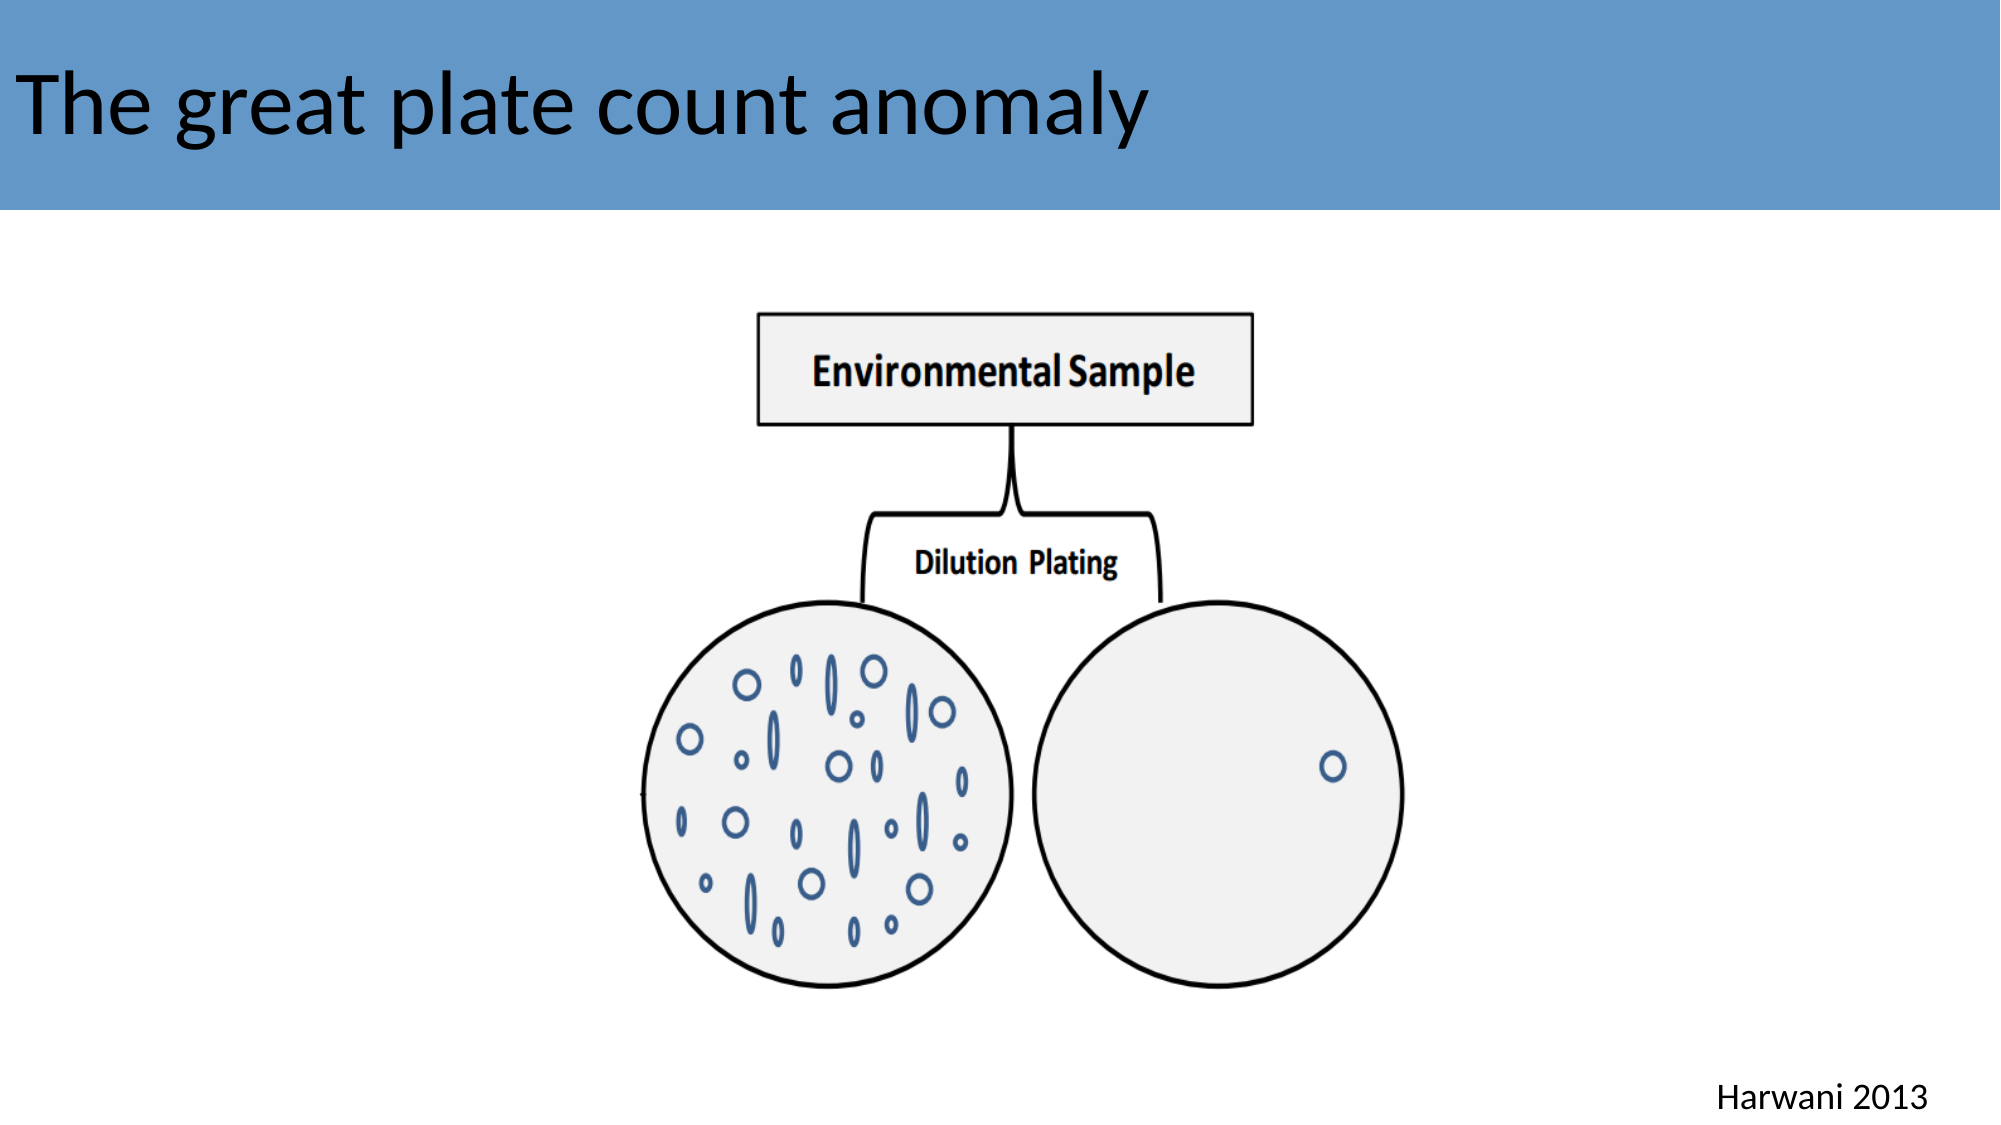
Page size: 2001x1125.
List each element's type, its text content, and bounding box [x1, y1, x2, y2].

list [521, 269, 1743, 1072]
title The great plate count anomaly [0, 0, 2000, 210]
text_box Harwani 2013 [1701, 1064, 2000, 1125]
